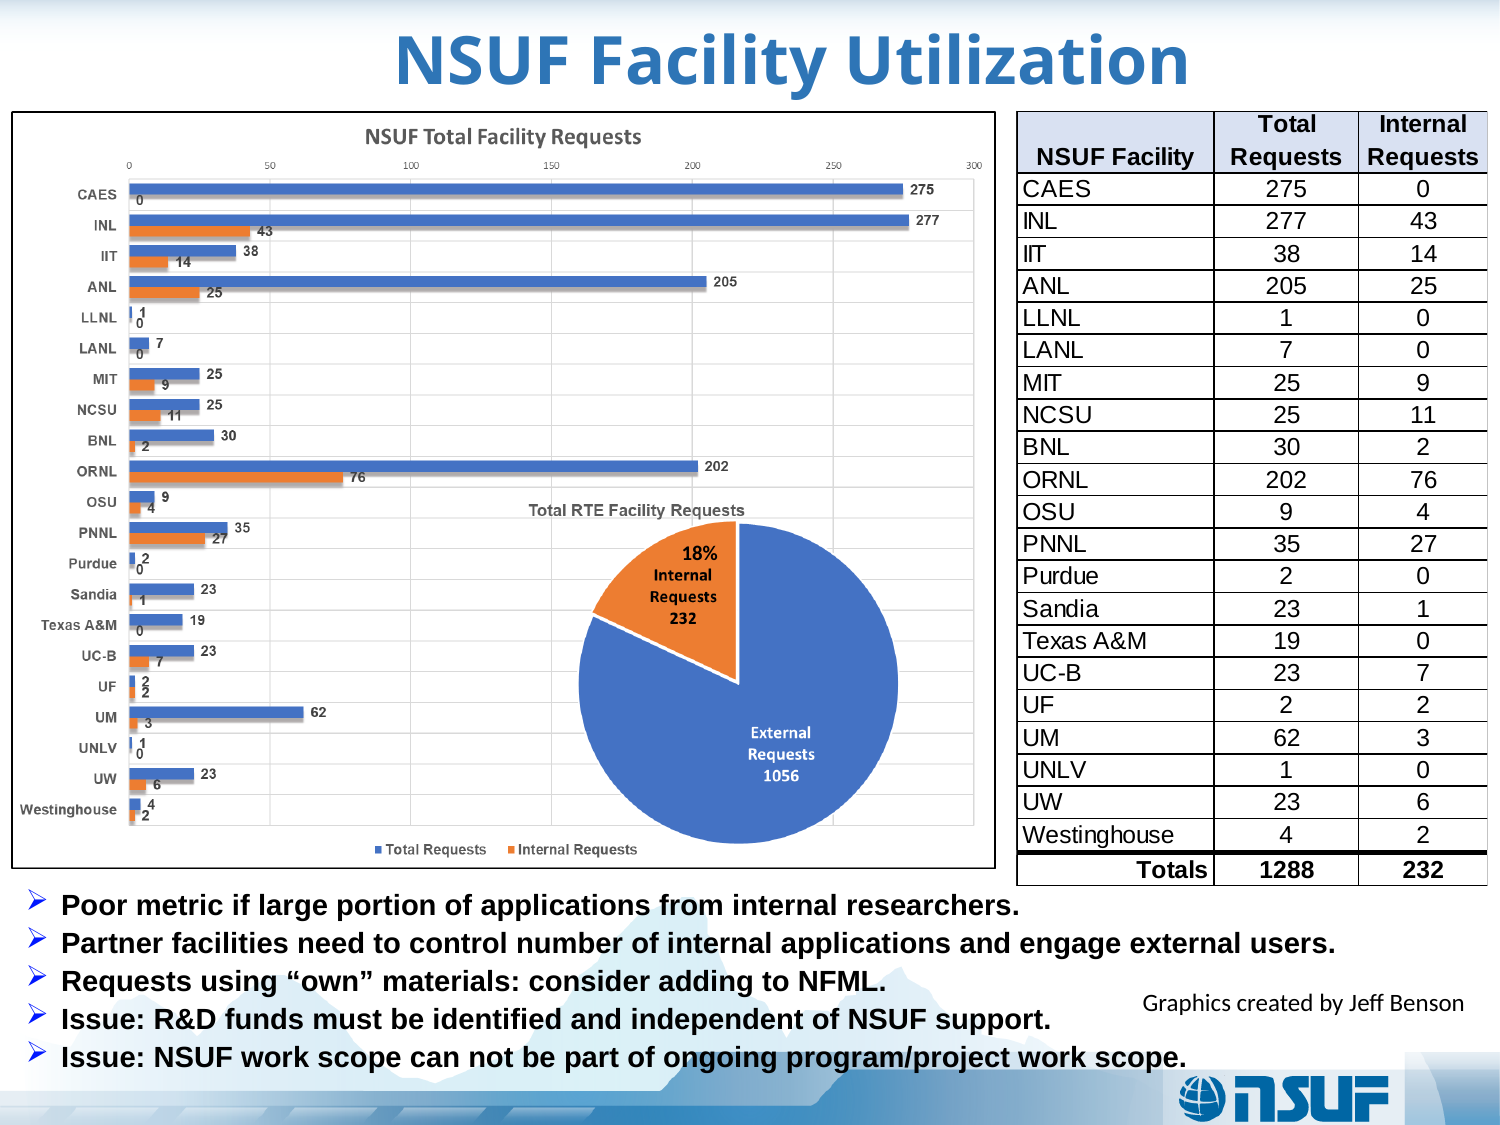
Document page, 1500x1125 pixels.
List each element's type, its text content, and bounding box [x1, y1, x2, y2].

text_box Graphics created by Jeff Benson [1127, 978, 1489, 1024]
text_box Poor metric if large portion of applications from internal researchers. Partner facilities need to control number of internal applications and engage external users. Requests using “own” materials: consider adding to NFML. Issue: R&D funds must be identified and independent of NSUF support. Issue: NSUF work scope can not be part of ongoing program/project work scope. [11, 878, 1437, 1025]
picture [0, 897, 1500, 1125]
title NSUF Facility Utilization [0, 0, 1500, 157]
picture [11, 110, 1489, 887]
